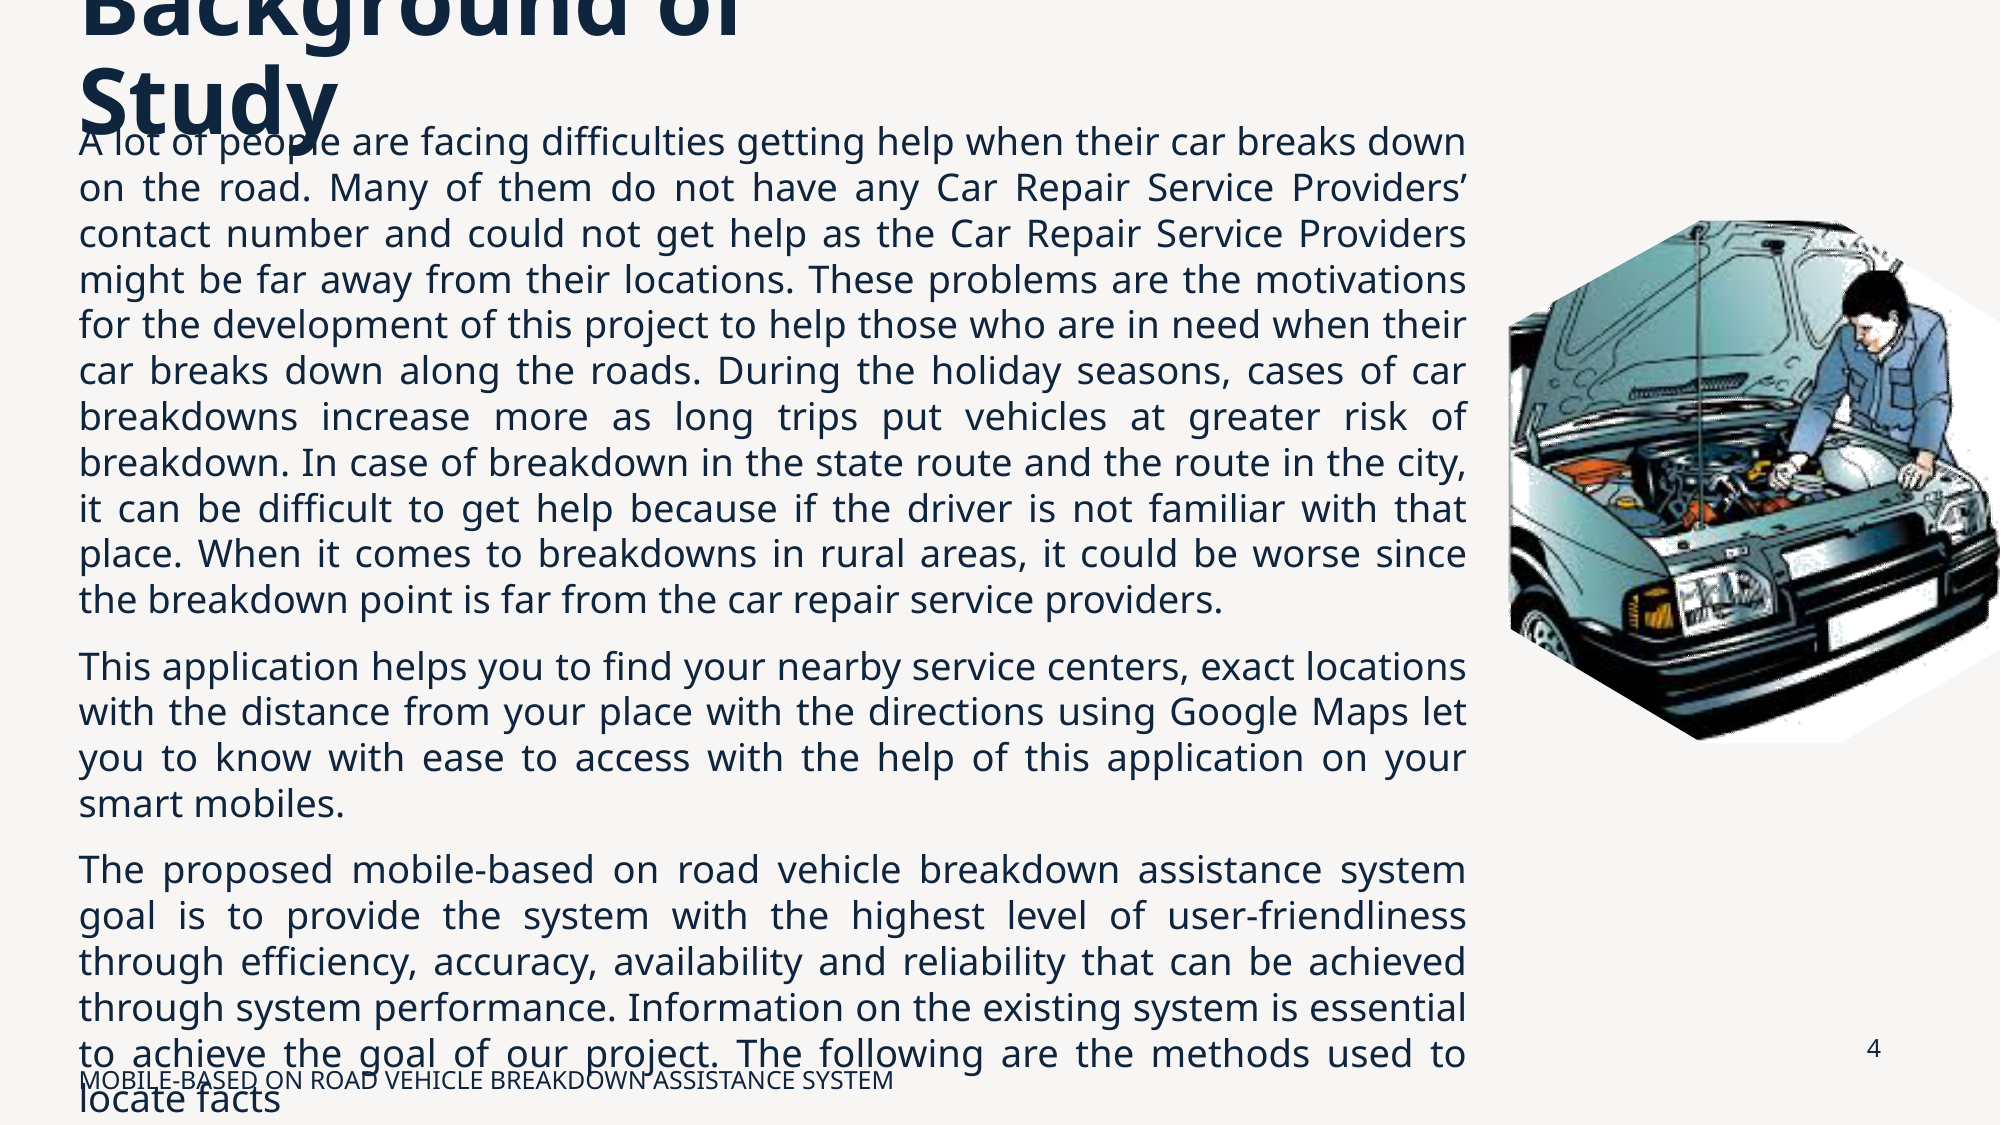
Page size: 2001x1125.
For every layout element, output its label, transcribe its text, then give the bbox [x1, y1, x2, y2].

picture [1508, 220, 2000, 744]
slide_number 4 [1836, 1020, 1912, 1080]
footer MOBILE-BASED ON ROAD VEHICLE BREAKDOWN ASSISTANCE SYSTEM [63, 1049, 918, 1110]
list A lot of people are facing difficulties getting help when their car breaks down on the road. Many of them do not have any Car Repair Service Providers’ contact number and could not get help as the Car Repair Service Providers might be far away from their locations. These problems are the motivations for the development of this project to help those who are in need when their car breaks down along the roads. During the holiday seasons, cases of car breakdowns increase more as long trips put vehicles at greater risk of breakdown. In case of breakdown in the state route and the route in the city, it can be difficult to get help because if the driver is not familiar with that place. When it comes to breakdowns in rural areas, it could be worse since the breakdown point is far from the car repair service providers. This application helps you to find your nearby service centers, exact locations with the distance from your place with the directions using Google Maps let you to know with ease to access with the help of this application on your smart mobiles. The proposed mobile-based on road vehicle breakdown assistance system goal is to provide the system with the highest level of user-friendliness through efficiency, accuracy, availability and reliability that can be achieved through system performance. Information on the existing system is essential to achieve the goal of our project. The following are the methods used to locate facts [63, 110, 1483, 978]
title Background of Study [63, 0, 903, 110]
